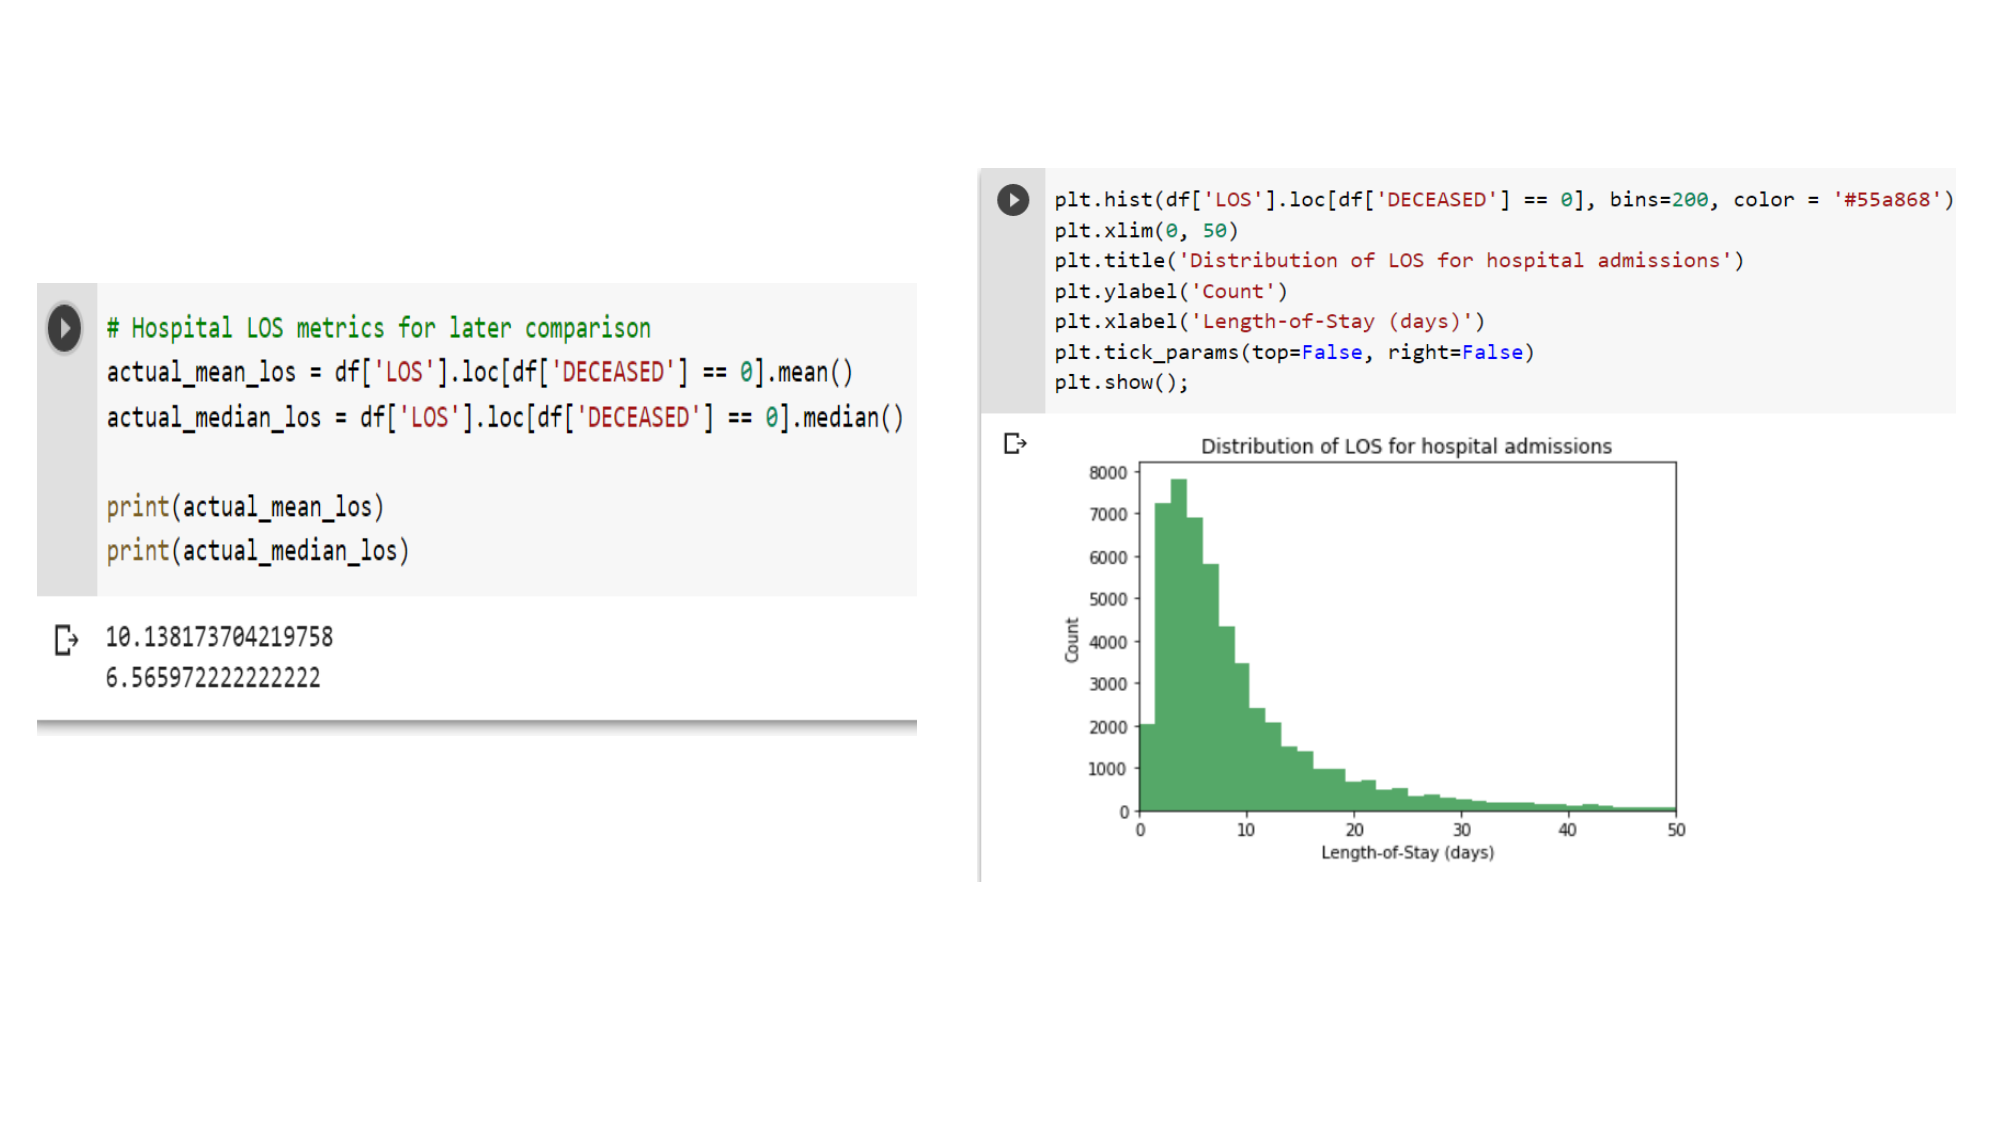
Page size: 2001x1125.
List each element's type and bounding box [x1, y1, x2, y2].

list [977, 168, 1956, 882]
picture [37, 283, 917, 736]
